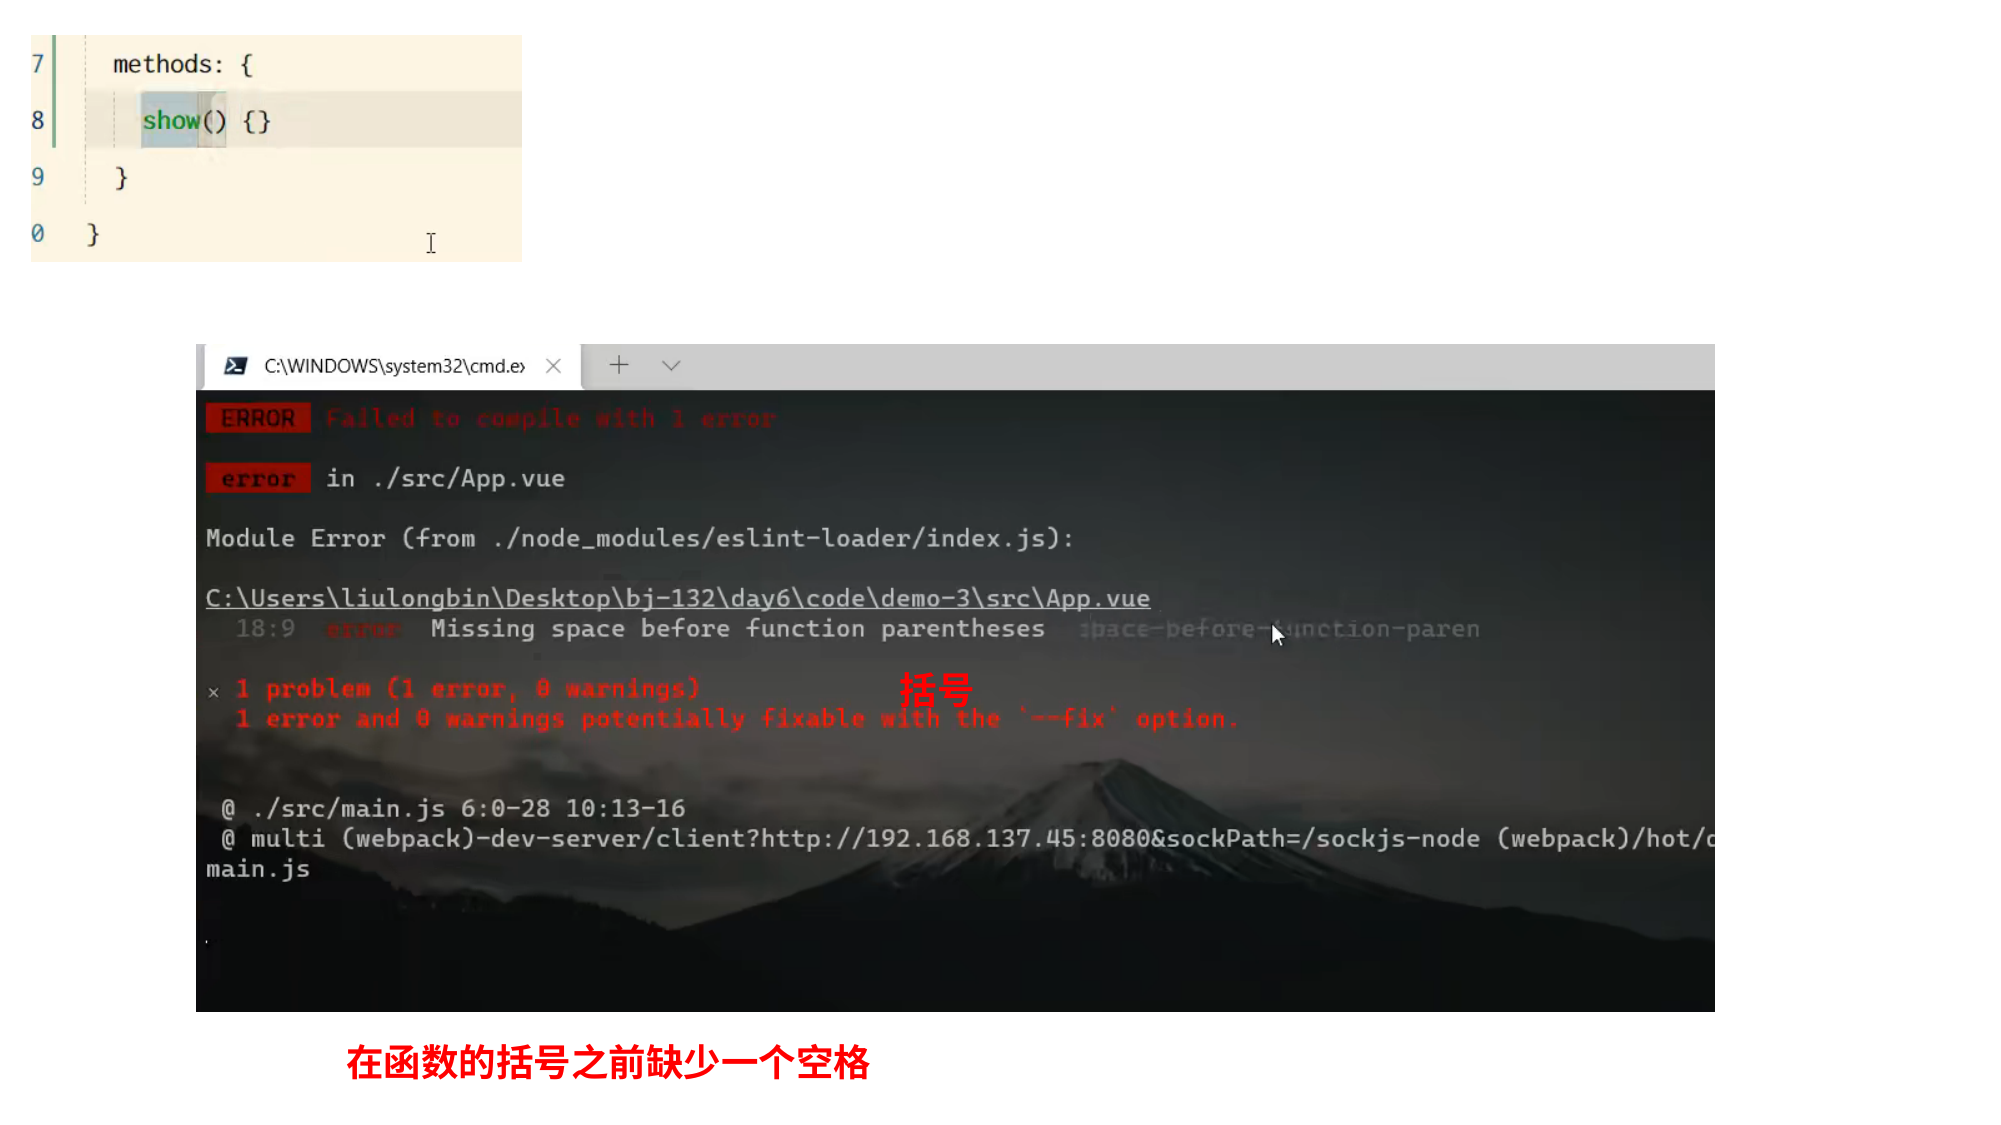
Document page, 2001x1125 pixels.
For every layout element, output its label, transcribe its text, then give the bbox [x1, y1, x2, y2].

text_box 在函数的括号之前缺少一个空格 [331, 1031, 1932, 1092]
picture [31, 35, 522, 262]
picture [195, 344, 1715, 1012]
